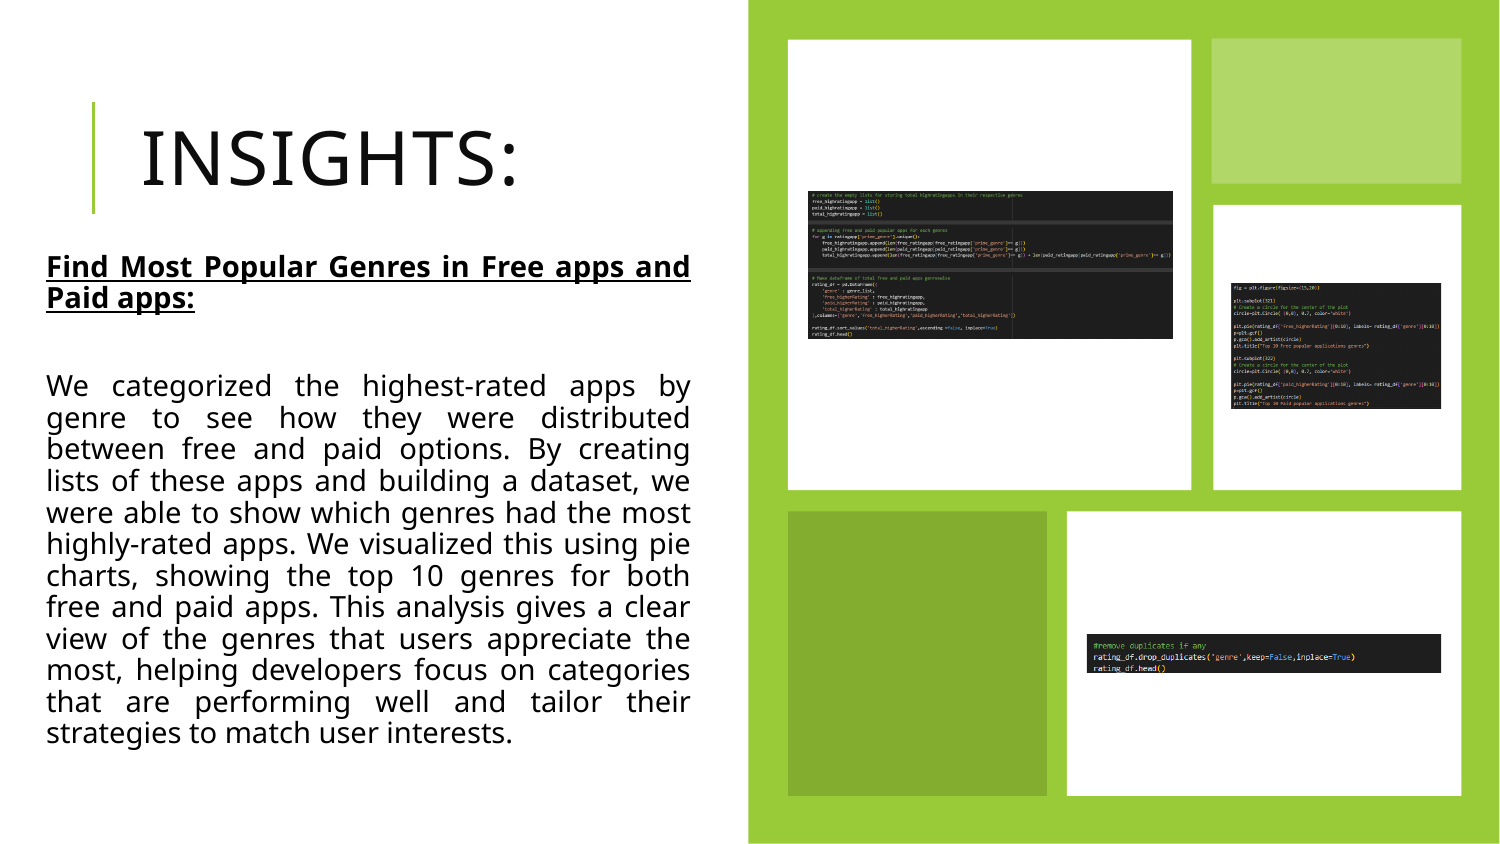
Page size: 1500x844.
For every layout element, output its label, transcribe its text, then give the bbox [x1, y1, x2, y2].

text_box [787, 38, 1193, 491]
text_box [1212, 204, 1463, 491]
picture [1230, 283, 1442, 410]
picture [1086, 634, 1442, 674]
text_box [787, 510, 1048, 797]
title Insights: [126, 71, 709, 257]
text_box [1210, 37, 1463, 185]
text_box Find Most Popular Genres in Free apps and Paid apps: We categorized the highest-rated apps by genre to see how they were distributed between free and paid options. By creating lists of these apps and building a dataset, we were able to show which genres had the most highly-rated apps. We visualized this using pie charts, showing the top 10 genres for both free and paid apps. This analysis gives a clear view of the genres that users appreciate the most, helping developers focus on categories that are performing well and tailor their strategies to match user interests. [38, 244, 699, 777]
text_box [747, 0, 1500, 844]
picture [808, 190, 1173, 339]
text_box [1065, 510, 1463, 797]
